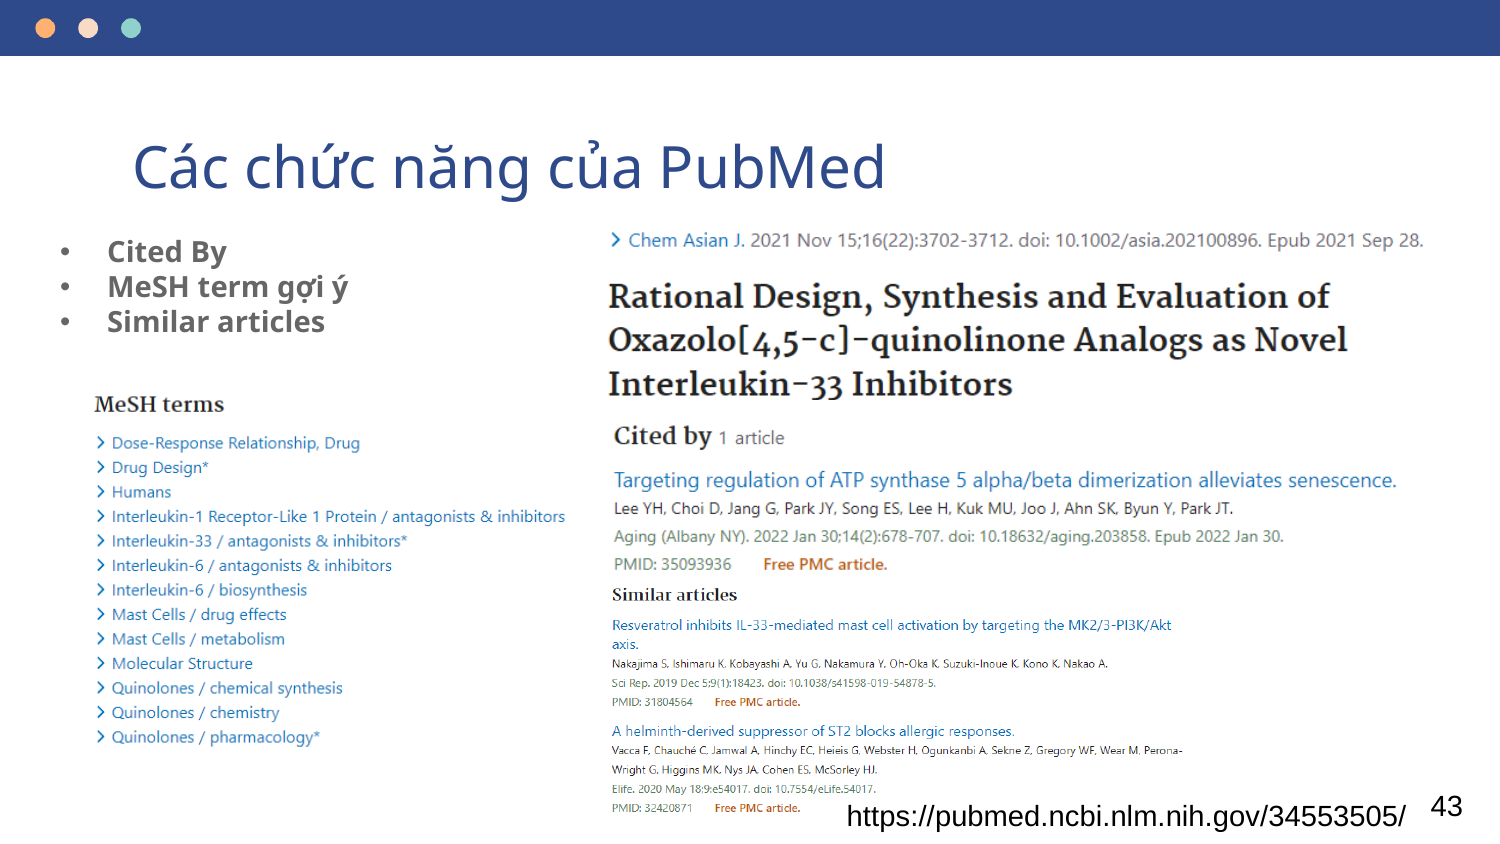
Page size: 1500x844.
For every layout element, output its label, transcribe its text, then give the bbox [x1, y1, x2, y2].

title Các chức năng của PubMed [117, 102, 1011, 179]
text_box 43 [1415, 780, 1479, 830]
text_box https://pubmed.ncbi.nlm.nih.gov/34553505/ [831, 790, 1500, 840]
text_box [0, 0, 1500, 57]
picture [57, 375, 577, 763]
subtitle Cited By MeSH term gợi ý Similar articles [45, 218, 561, 662]
picture [588, 205, 1430, 831]
